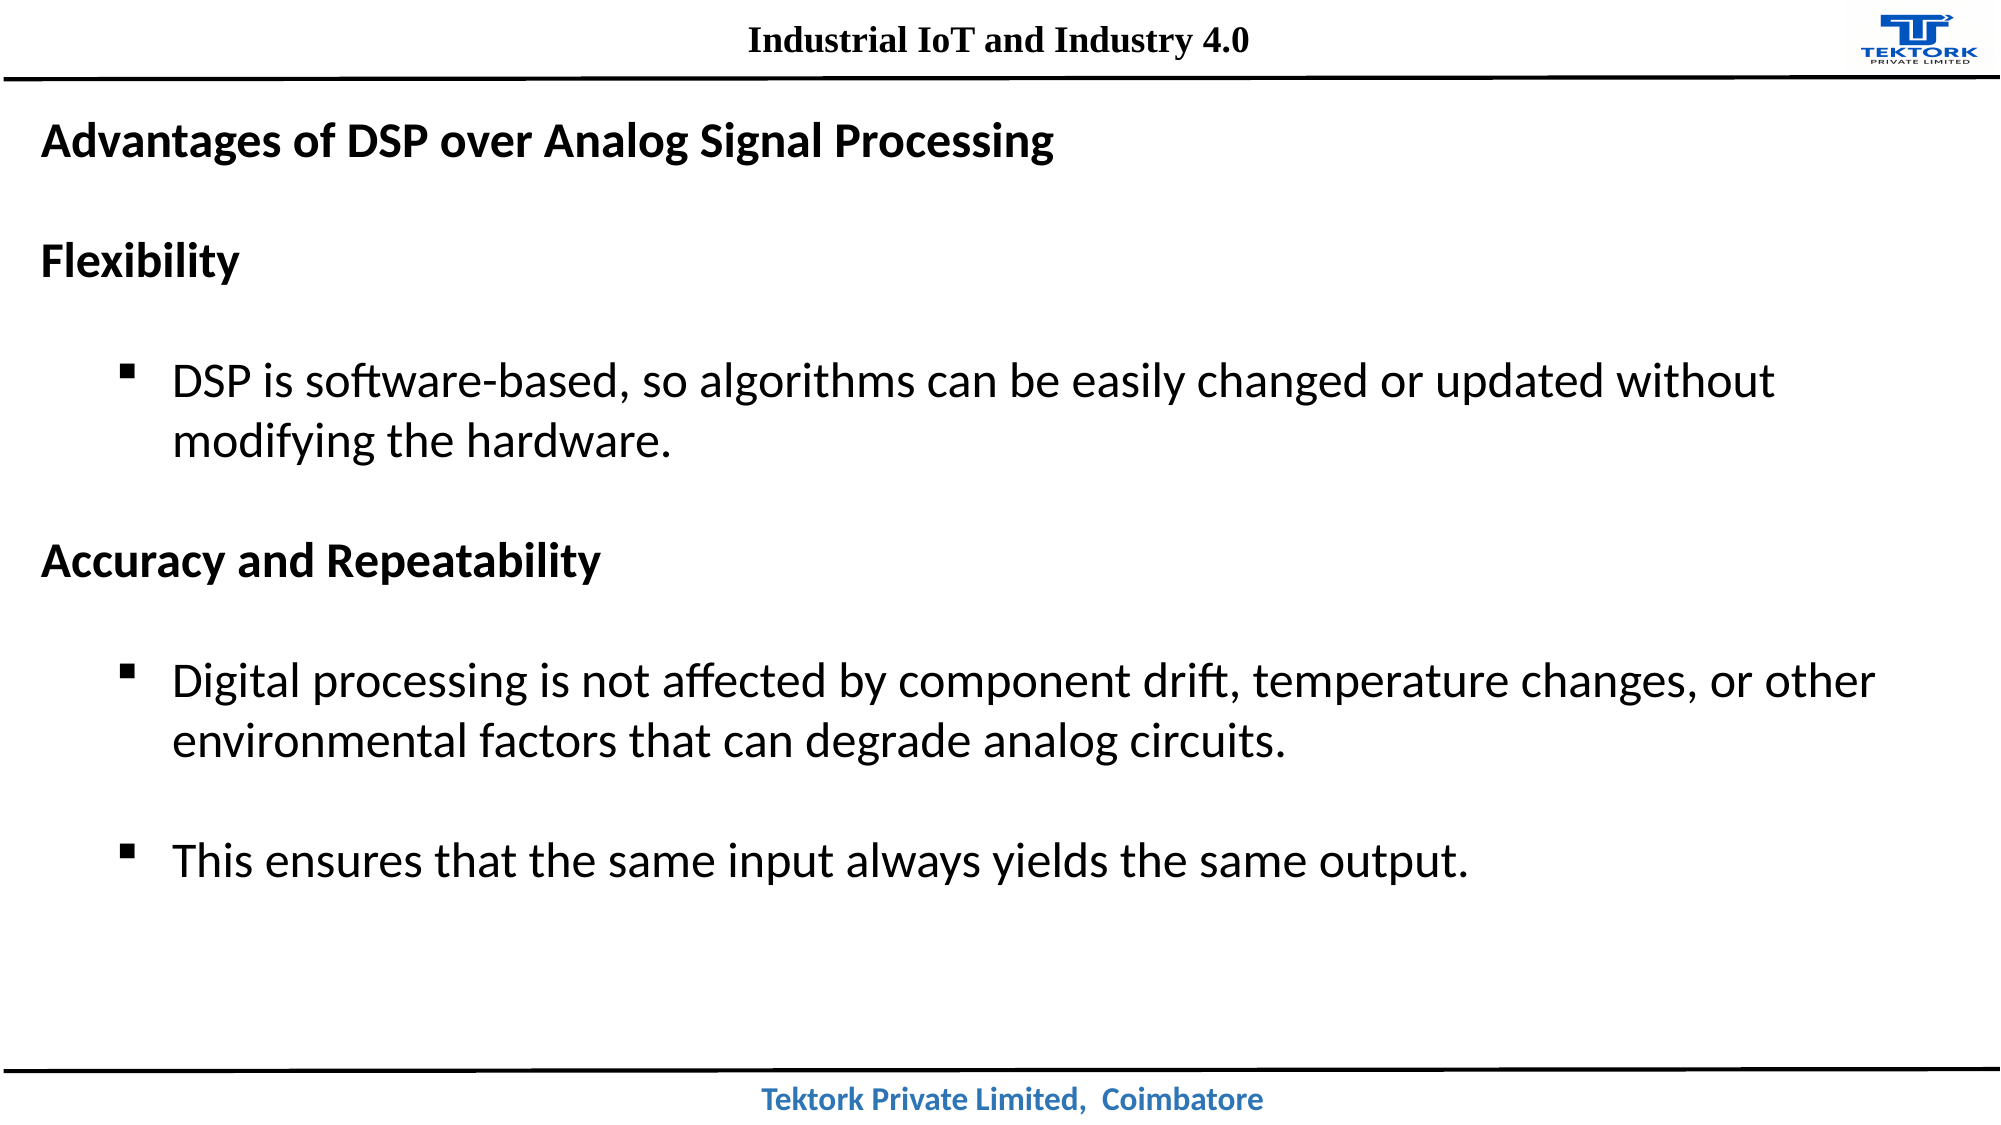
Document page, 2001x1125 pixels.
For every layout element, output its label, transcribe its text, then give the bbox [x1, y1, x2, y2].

text_box Tektork Private Limited, Coimbatore [419, 1072, 1608, 1125]
picture [1845, 1, 1995, 77]
text_box Advantages of DSP over Analog Signal Processing Flexibility DSP is software-based, so algorithms can be easily changed or updated without modifying the hardware. Accuracy and Repeatability Digital processing is not affected by component drift, temperature changes, or other environmental factors that can degrade analog circuits. This ensures that the same input always yields the same output. [26, 100, 1974, 895]
text_box Industrial IoT and Industry 4.0 [732, 7, 1267, 68]
